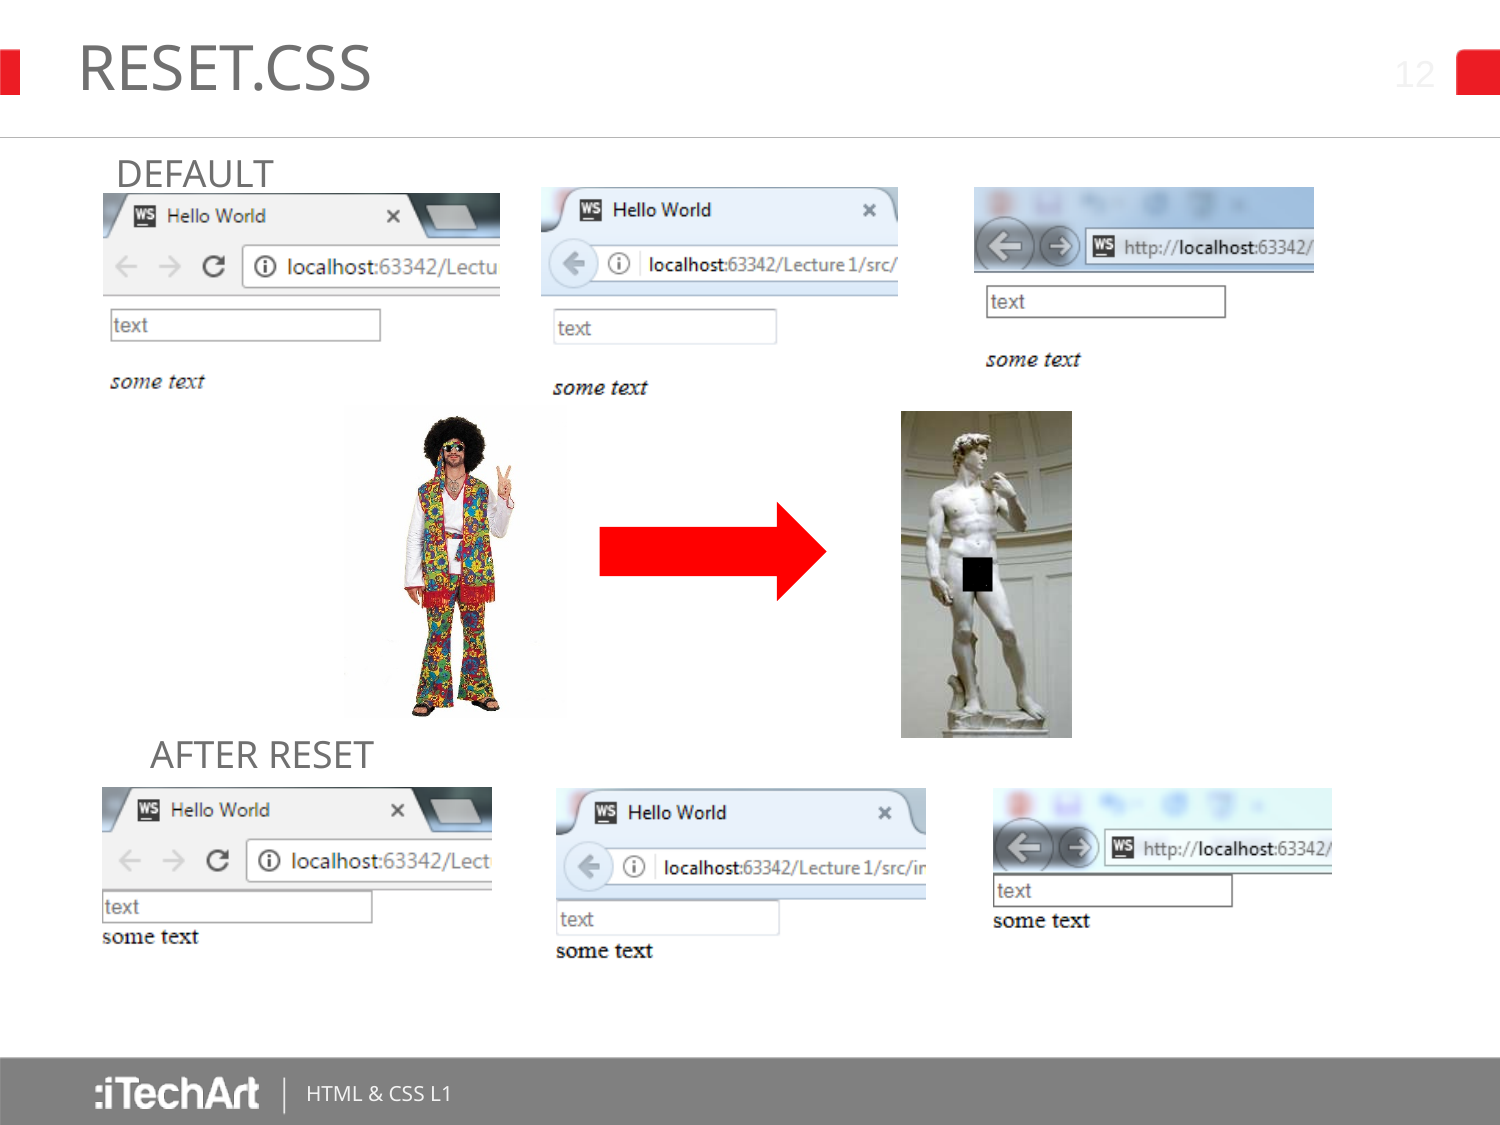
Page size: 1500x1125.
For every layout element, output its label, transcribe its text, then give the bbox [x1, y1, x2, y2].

text_box Default [100, 142, 289, 203]
picture [901, 187, 1314, 738]
picture [556, 788, 926, 1007]
text_box [599, 501, 827, 602]
picture [0, 1057, 1500, 1125]
picture [103, 187, 898, 719]
picture [0, 49, 20, 96]
picture [1456, 49, 1500, 96]
picture [993, 788, 1332, 1016]
title reset.css [62, 29, 1235, 102]
text_box After reset [135, 723, 390, 784]
picture [102, 787, 492, 1021]
text_box 12 [1379, 42, 1500, 103]
